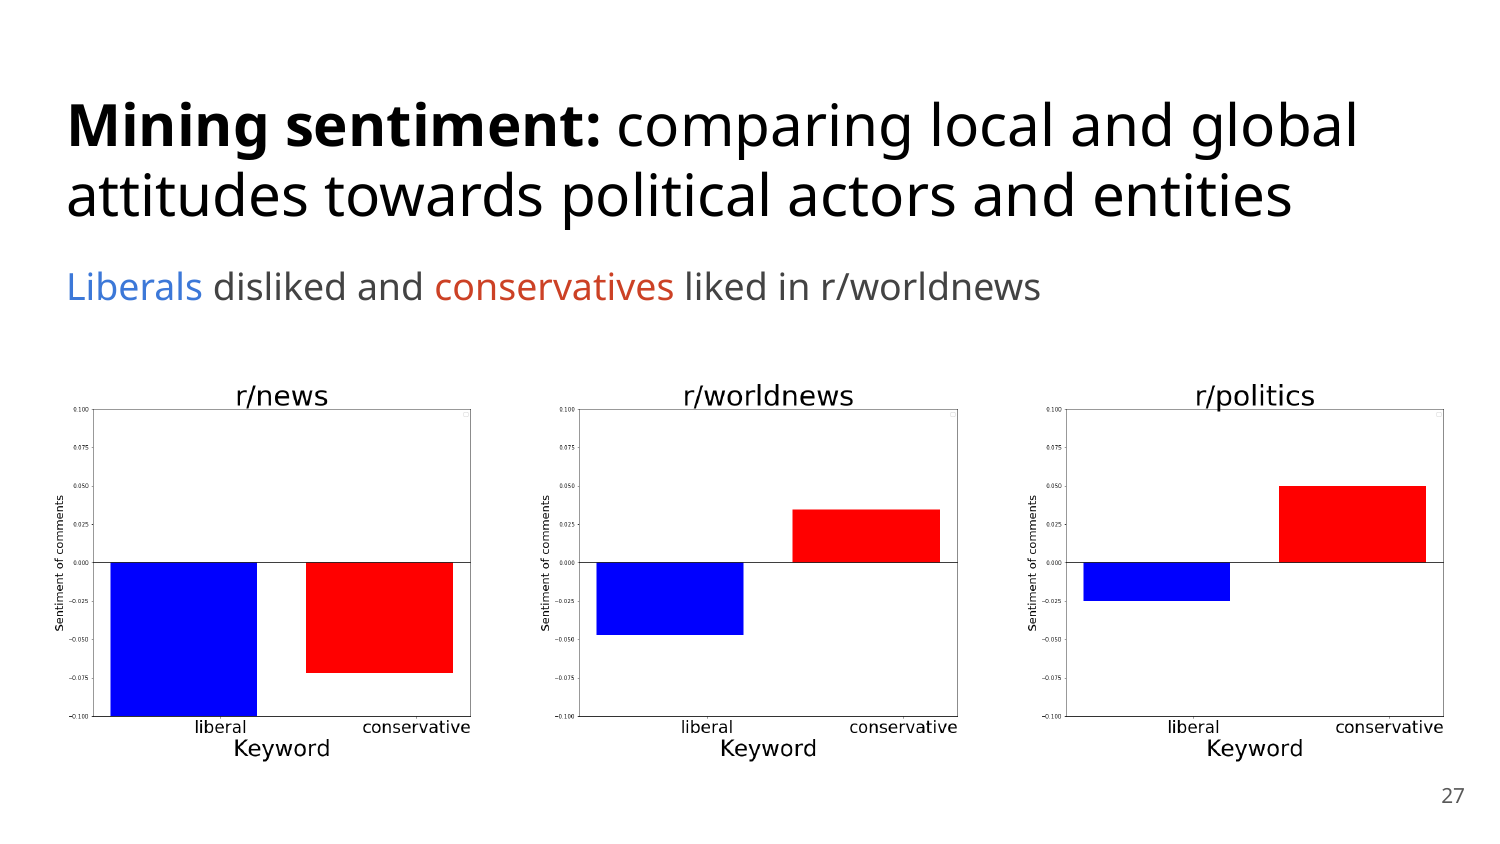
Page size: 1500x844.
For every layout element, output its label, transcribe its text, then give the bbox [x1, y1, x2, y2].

title Mining sentiment: comparing local and global attitudes towards political actors and entities [51, 72, 1449, 167]
picture [1024, 380, 1450, 766]
slide_number ‹#› [1389, 764, 1480, 830]
picture [50, 380, 476, 766]
list Liberals disliked and conservatives liked in r/worldnews [51, 189, 1449, 750]
picture [537, 380, 963, 766]
